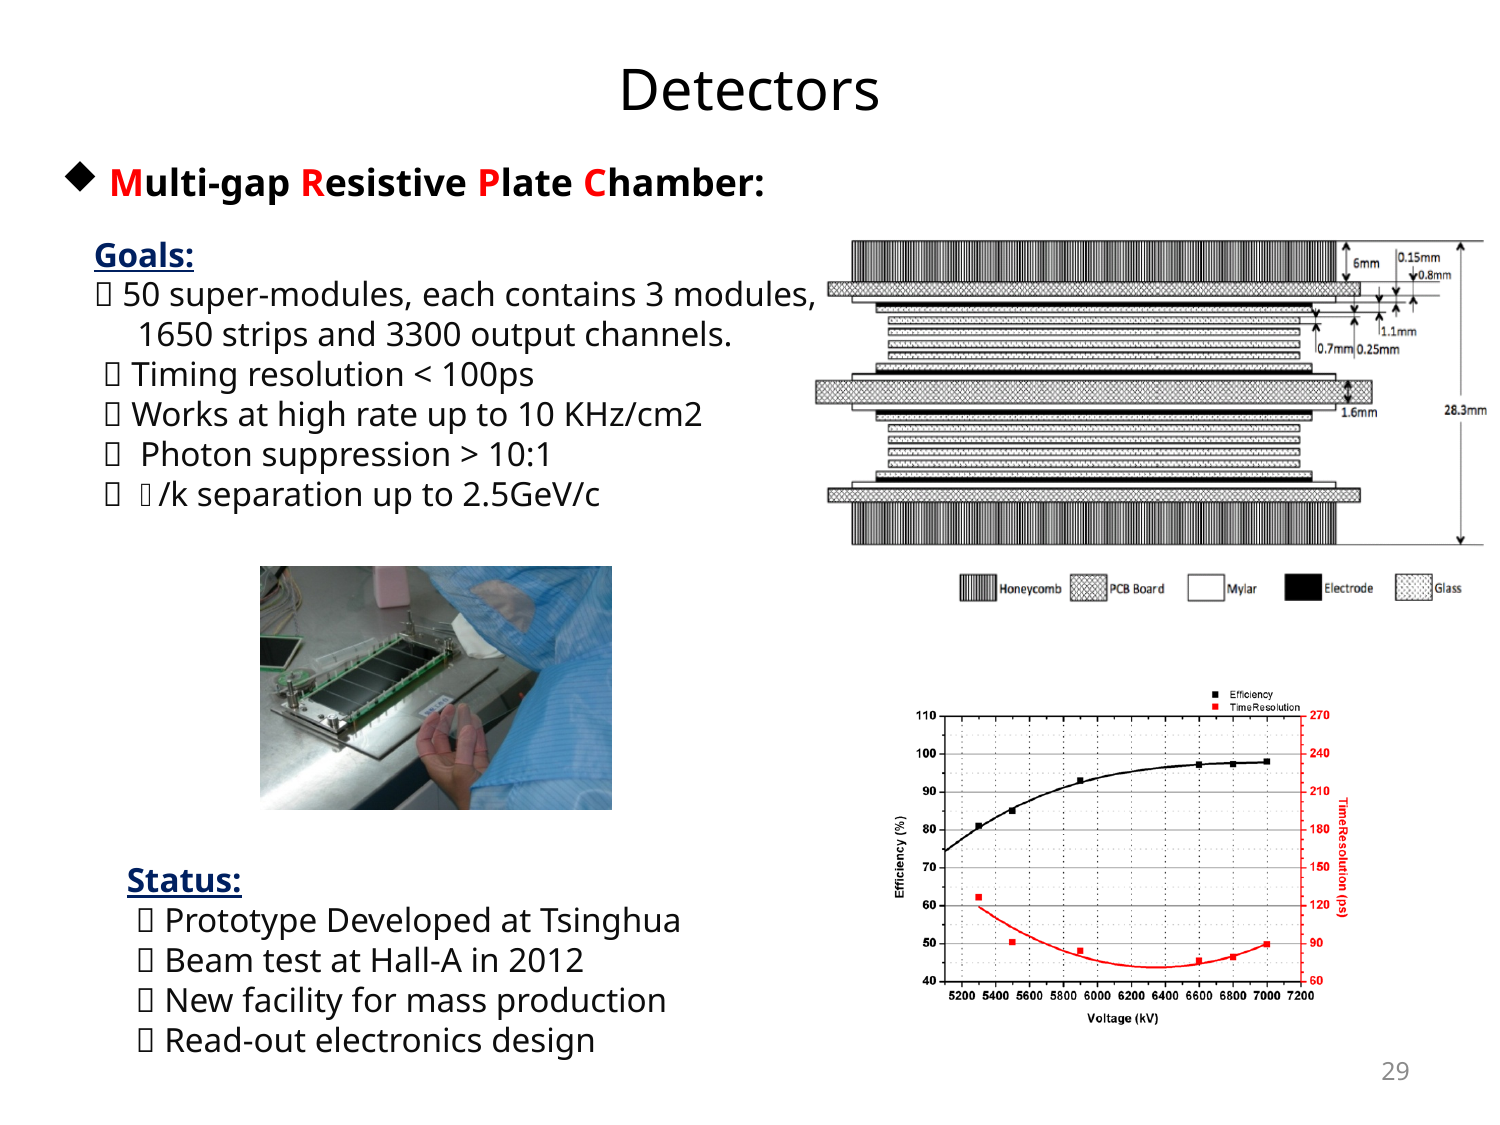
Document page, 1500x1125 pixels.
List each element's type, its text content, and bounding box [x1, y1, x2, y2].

text_box Status:  Prototype Developed at Tsinghua  Beam test at Hall-A in 2012  New facility for mass production  Read-out electronics design [112, 852, 851, 1067]
slide_number 29 [1074, 1042, 1425, 1103]
picture [786, 221, 1495, 611]
text_box Goals:  50 super-modules, each contains 3 modules, 1650 strips and 3300 output channels.  Timing resolution < 100ps  Works at high rate up to 10 KHz/cm2  Photon suppression > 10:1  /k separation up to 2.5GeV/c [79, 226, 781, 521]
picture [259, 566, 612, 810]
picture [850, 672, 1373, 1044]
text_box Multi-gap Resistive Plate Chamber: [46, 128, 1454, 212]
title Detectors [75, 45, 1425, 129]
